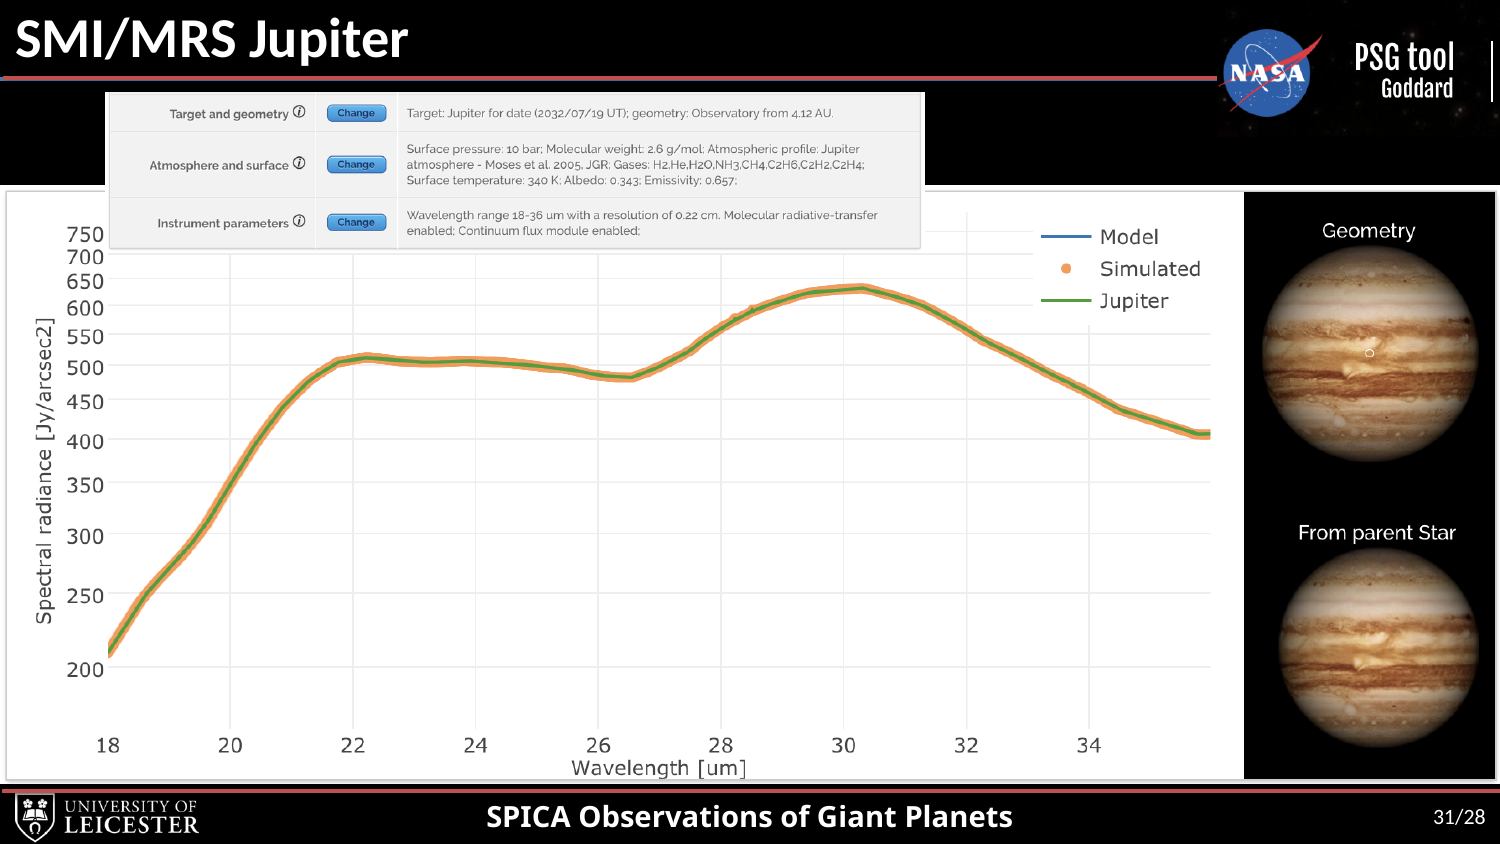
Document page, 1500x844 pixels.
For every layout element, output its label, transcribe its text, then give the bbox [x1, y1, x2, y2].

title SMI/MRS Jupiter [0, 0, 1215, 79]
picture [0, 92, 1500, 785]
picture [1217, 0, 1500, 137]
picture [15, 793, 199, 843]
